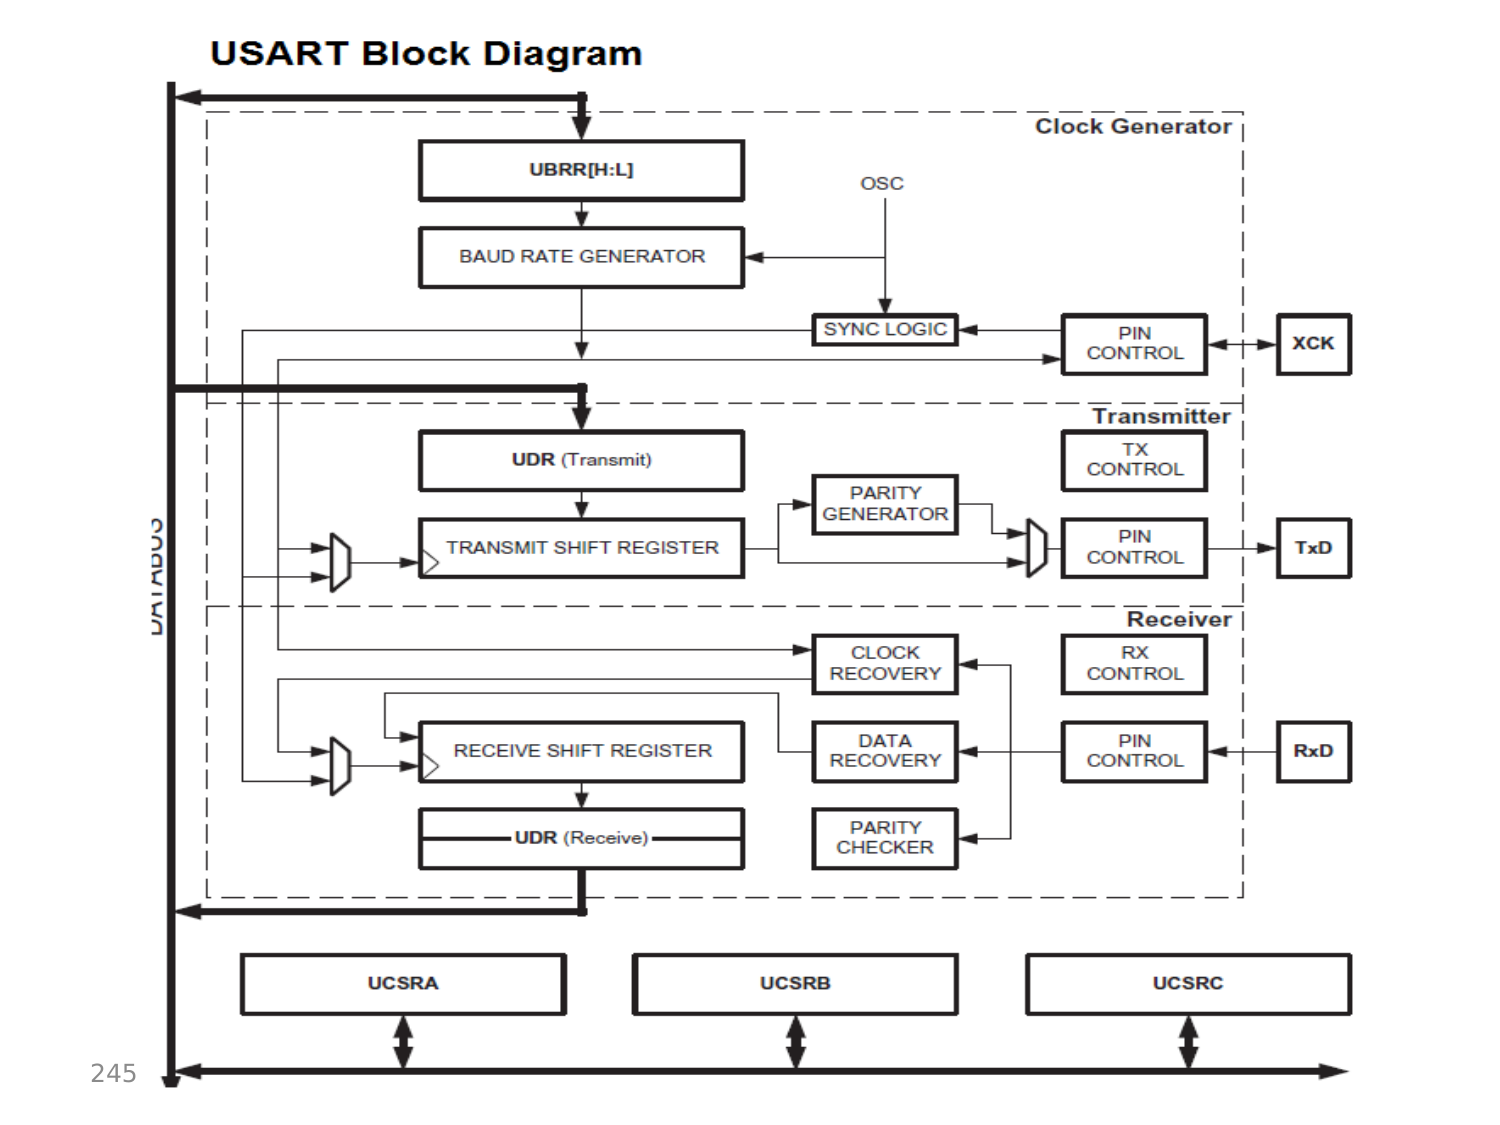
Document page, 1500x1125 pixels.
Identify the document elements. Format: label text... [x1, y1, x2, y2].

slide_number 245 [75, 1042, 142, 1103]
picture [147, 18, 1408, 1117]
